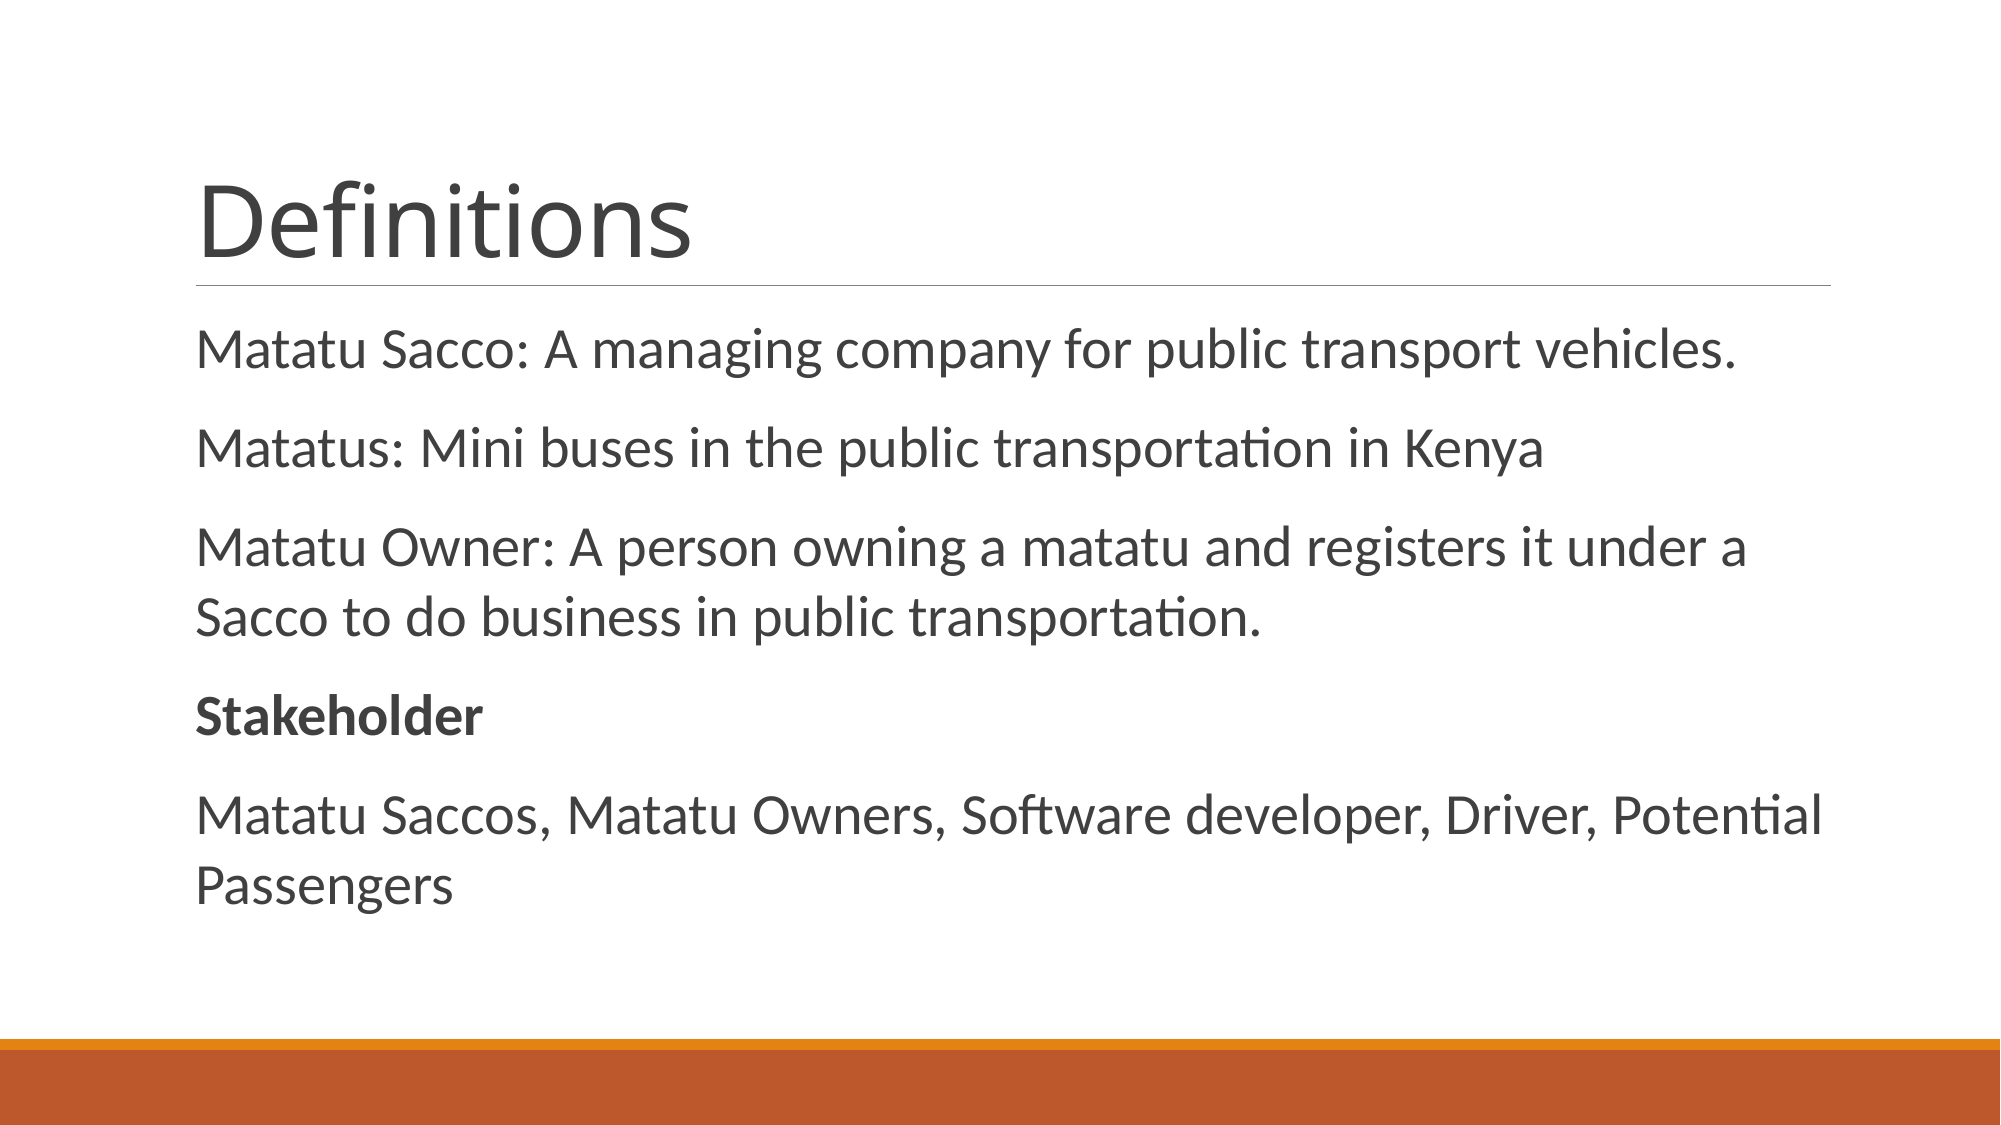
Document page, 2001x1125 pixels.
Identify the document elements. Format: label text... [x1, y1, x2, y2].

title Definitions [180, 47, 1830, 285]
list Matatu Sacco: A managing company for public transport vehicles. Matatus: Mini buses in the public transportation in Kenya Matatu Owner: A person owning a matatu and registers it under a Sacco to do business in public transportation. Stakeholder Matatu Saccos, Matatu Owners, Software developer, Driver, Potential Passengers [180, 302, 1830, 963]
